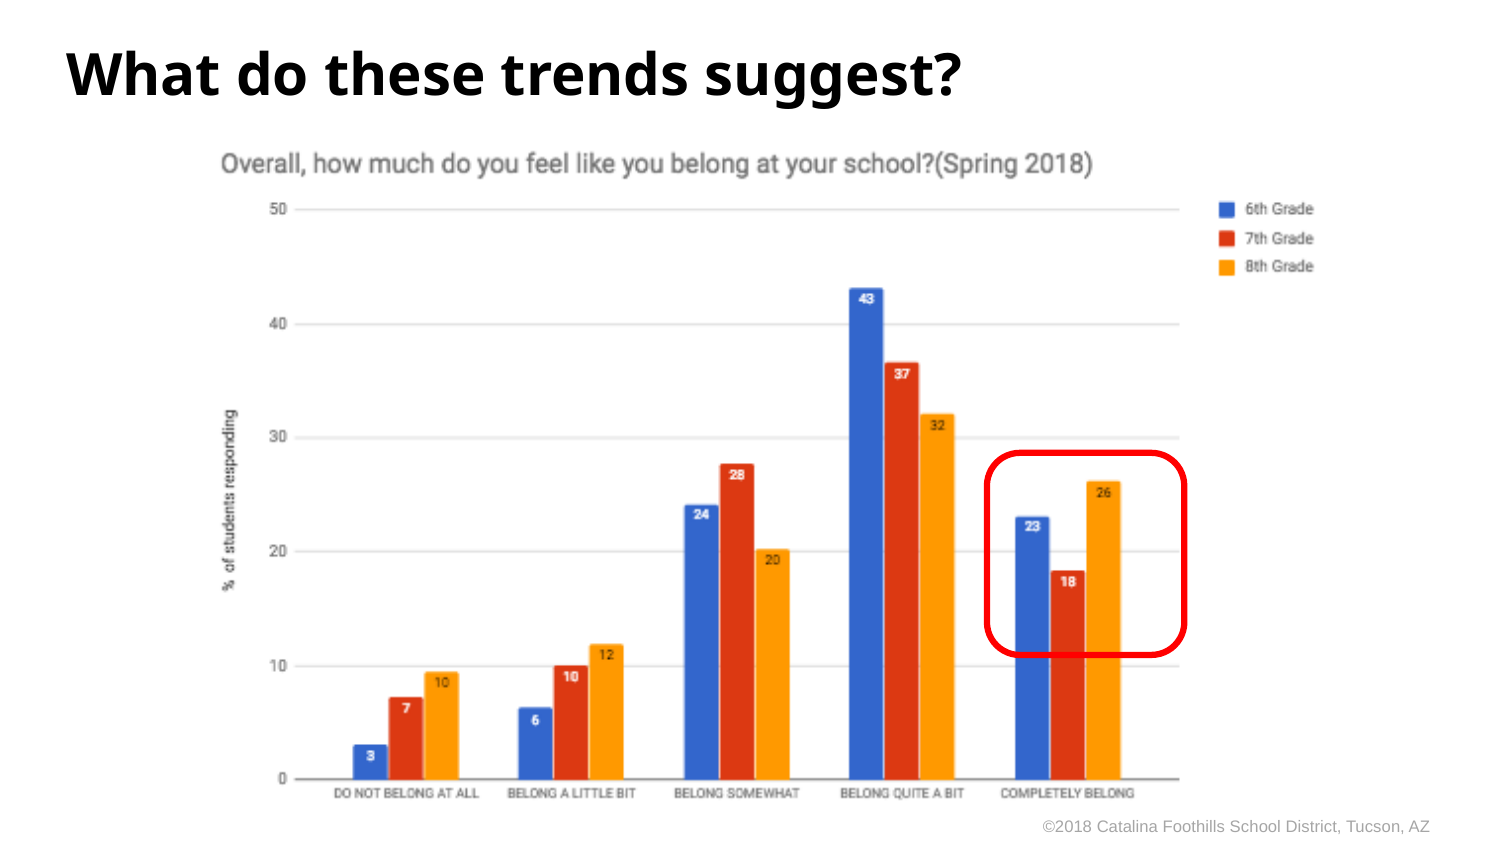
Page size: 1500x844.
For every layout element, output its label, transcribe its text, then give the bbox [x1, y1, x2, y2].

text_box ©2018 Catalina Foothills School District, Tucson, AZ [1350, 808, 1446, 844]
picture [184, 116, 1351, 837]
title What do these trends suggest? [51, 22, 1449, 117]
